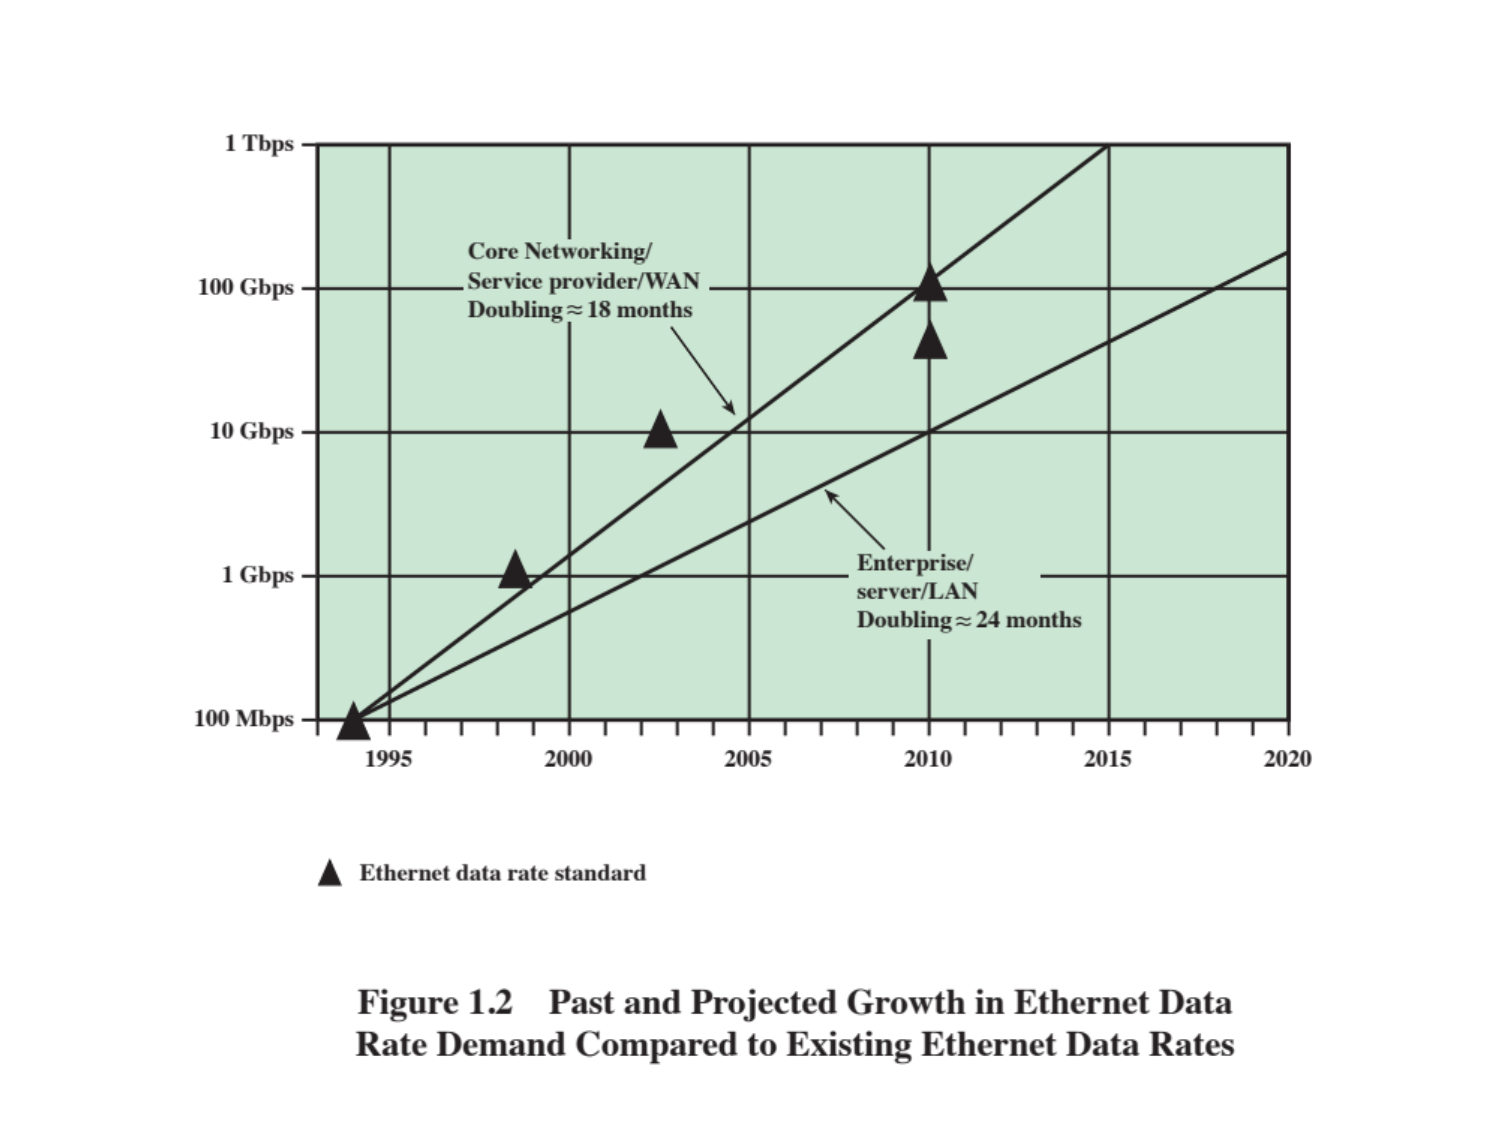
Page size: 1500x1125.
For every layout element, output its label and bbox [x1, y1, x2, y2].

picture [137, 49, 1358, 1098]
